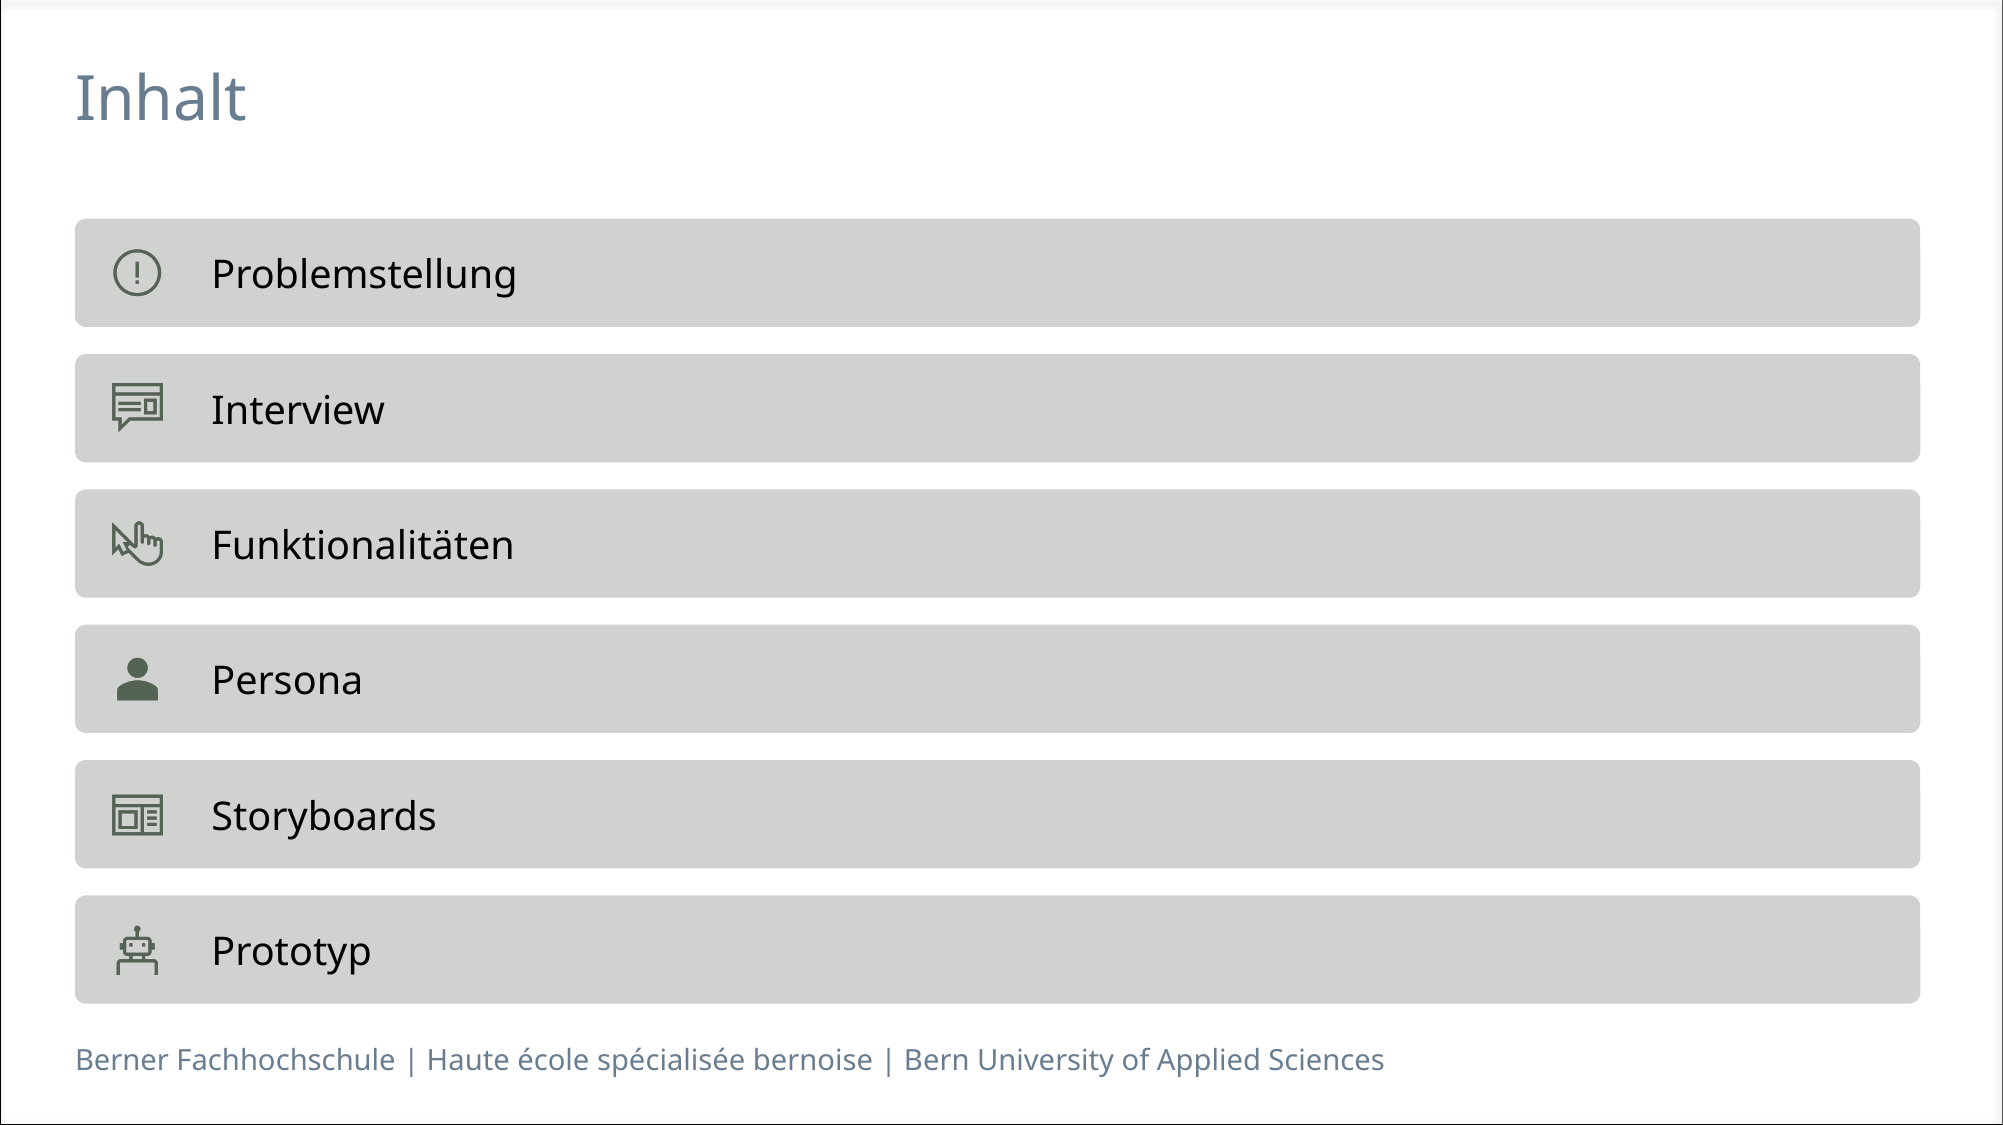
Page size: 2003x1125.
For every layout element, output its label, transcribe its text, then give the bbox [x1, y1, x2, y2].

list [74, 218, 1921, 1005]
title Inhalt [75, 59, 1921, 148]
